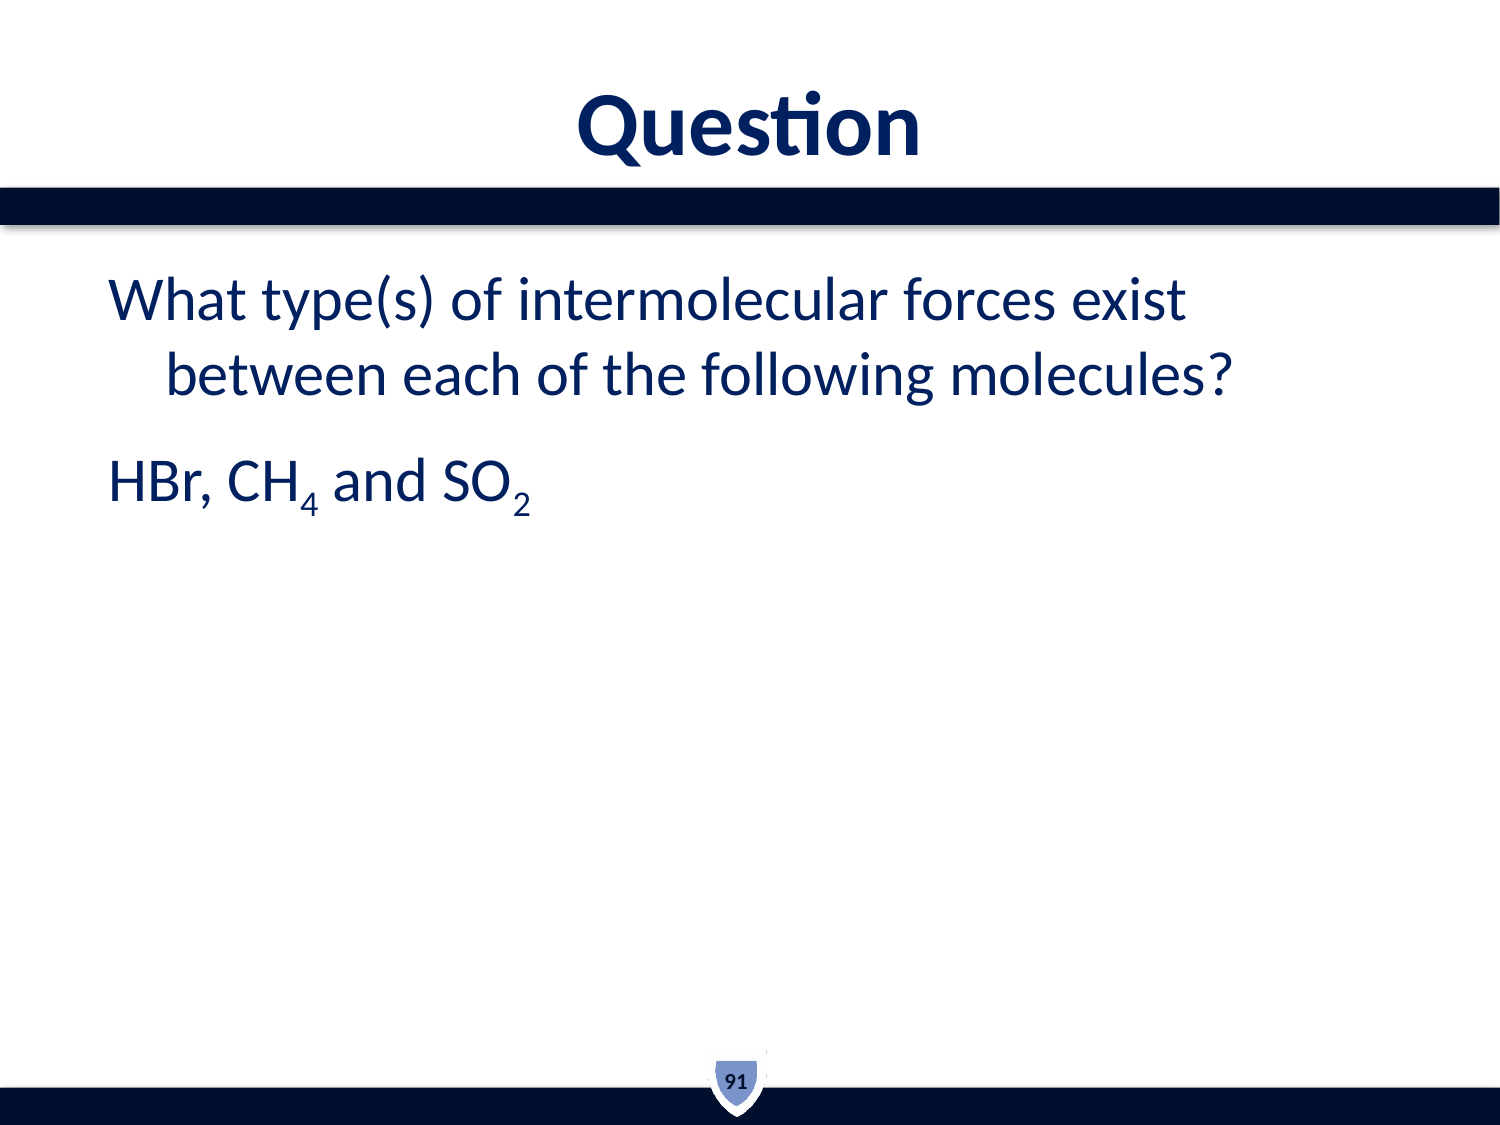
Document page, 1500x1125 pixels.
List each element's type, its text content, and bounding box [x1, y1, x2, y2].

picture [706, 1110, 767, 1117]
list What type(s) of intermolecular forces exist between each of the following molecules? HBr, CH4 and SO2 [75, 249, 1425, 1061]
slide_number 91 [704, 1050, 768, 1110]
title Question [75, 24, 1425, 213]
